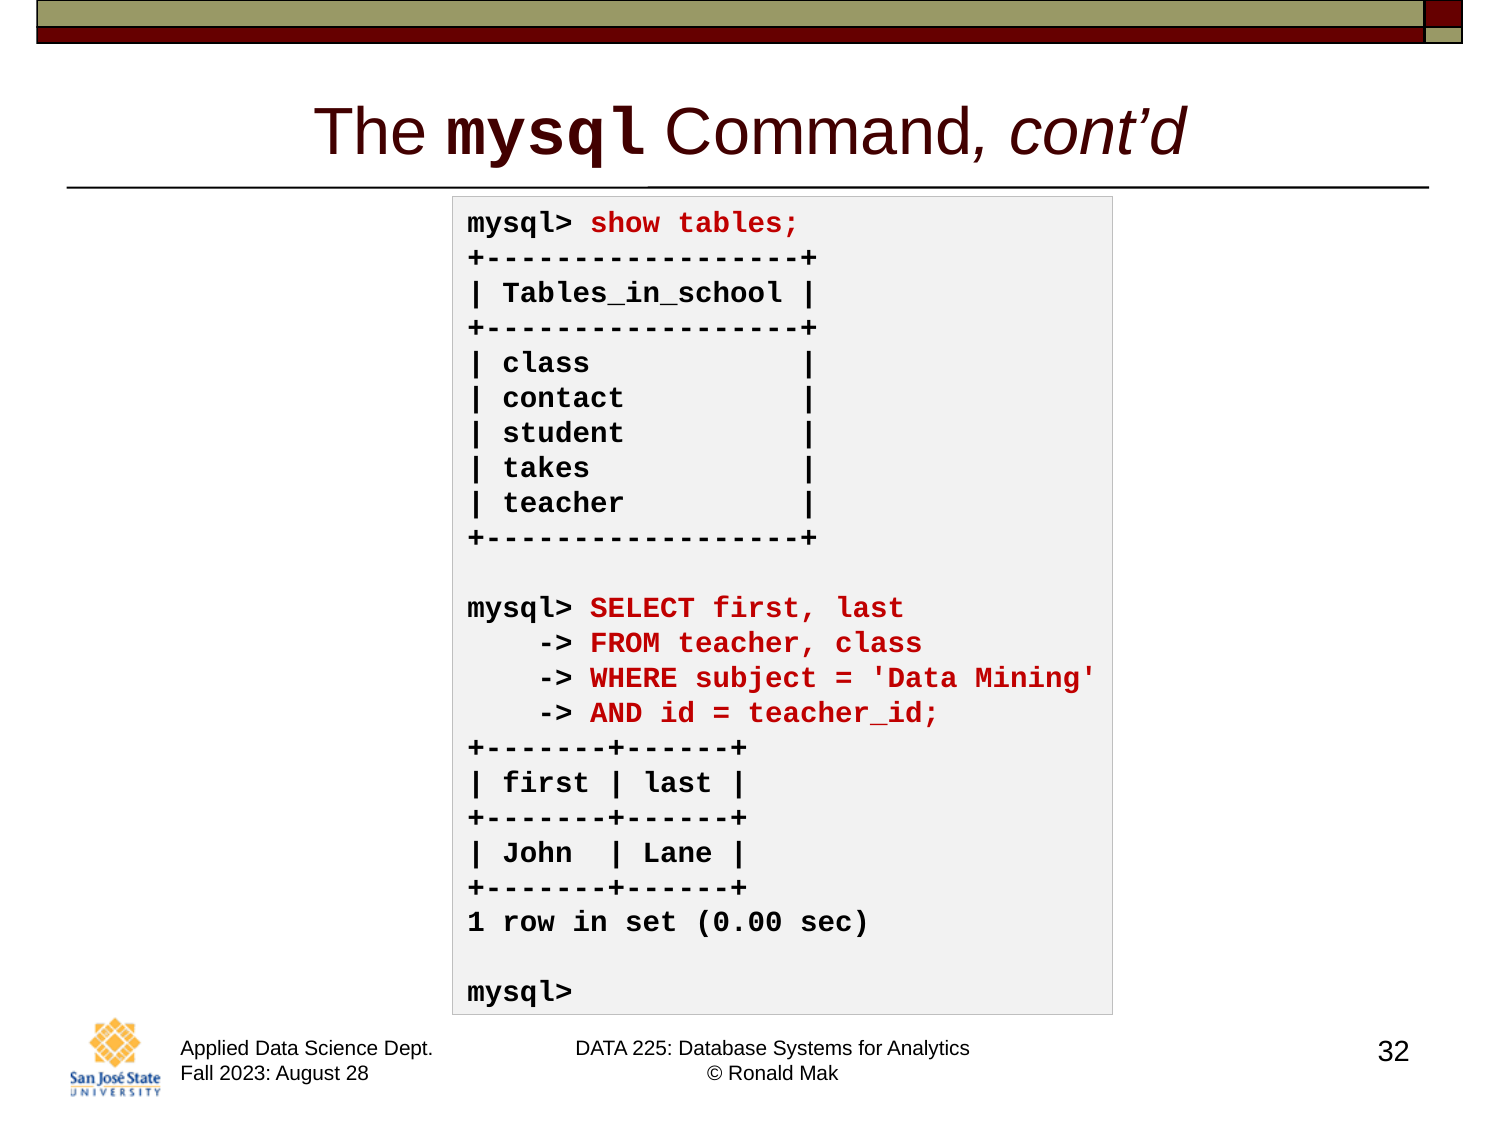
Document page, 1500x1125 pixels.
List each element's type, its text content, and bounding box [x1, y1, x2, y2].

title The mysql Command, cont’d [75, 67, 1425, 175]
text_box mysql> show tables; +------------------+ | Tables_in_school | +------------------+ | class | | contact | | student | | takes | | teacher | +------------------+ mysql> SELECT first, last -> FROM teacher, class -> WHERE subject = 'Data Mining' -> AND id = teacher_id; +-------+------+ | first | last | +-------+------+ | John | Lane | +-------+------+ 1 row in set (0.00 sec) mysql> [452, 196, 1113, 1015]
picture [60, 1012, 166, 1112]
slide_number 32 [1112, 1025, 1425, 1100]
